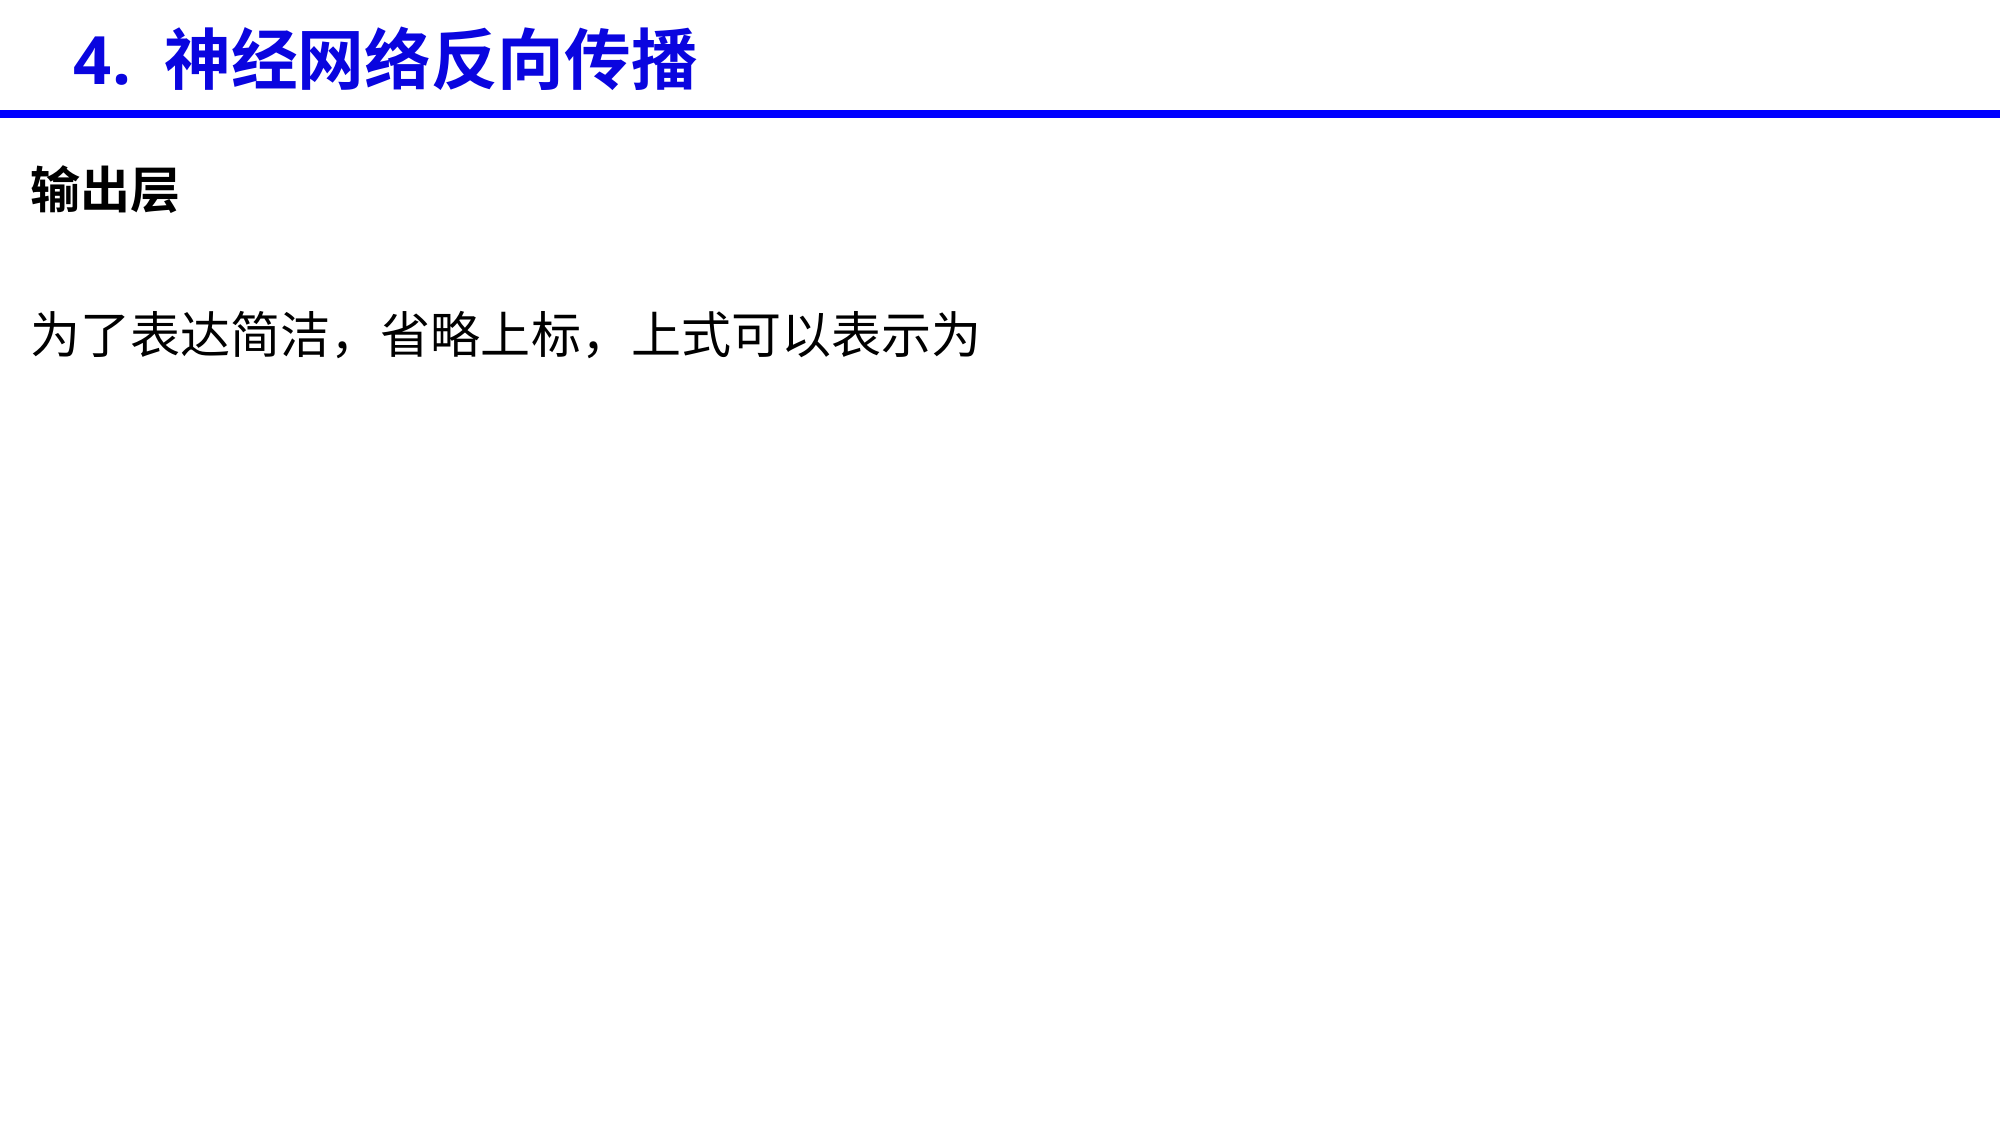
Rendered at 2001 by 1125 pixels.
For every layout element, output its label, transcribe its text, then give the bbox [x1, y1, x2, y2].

text_box 4. 神经网络反向传播 [59, 10, 1308, 106]
